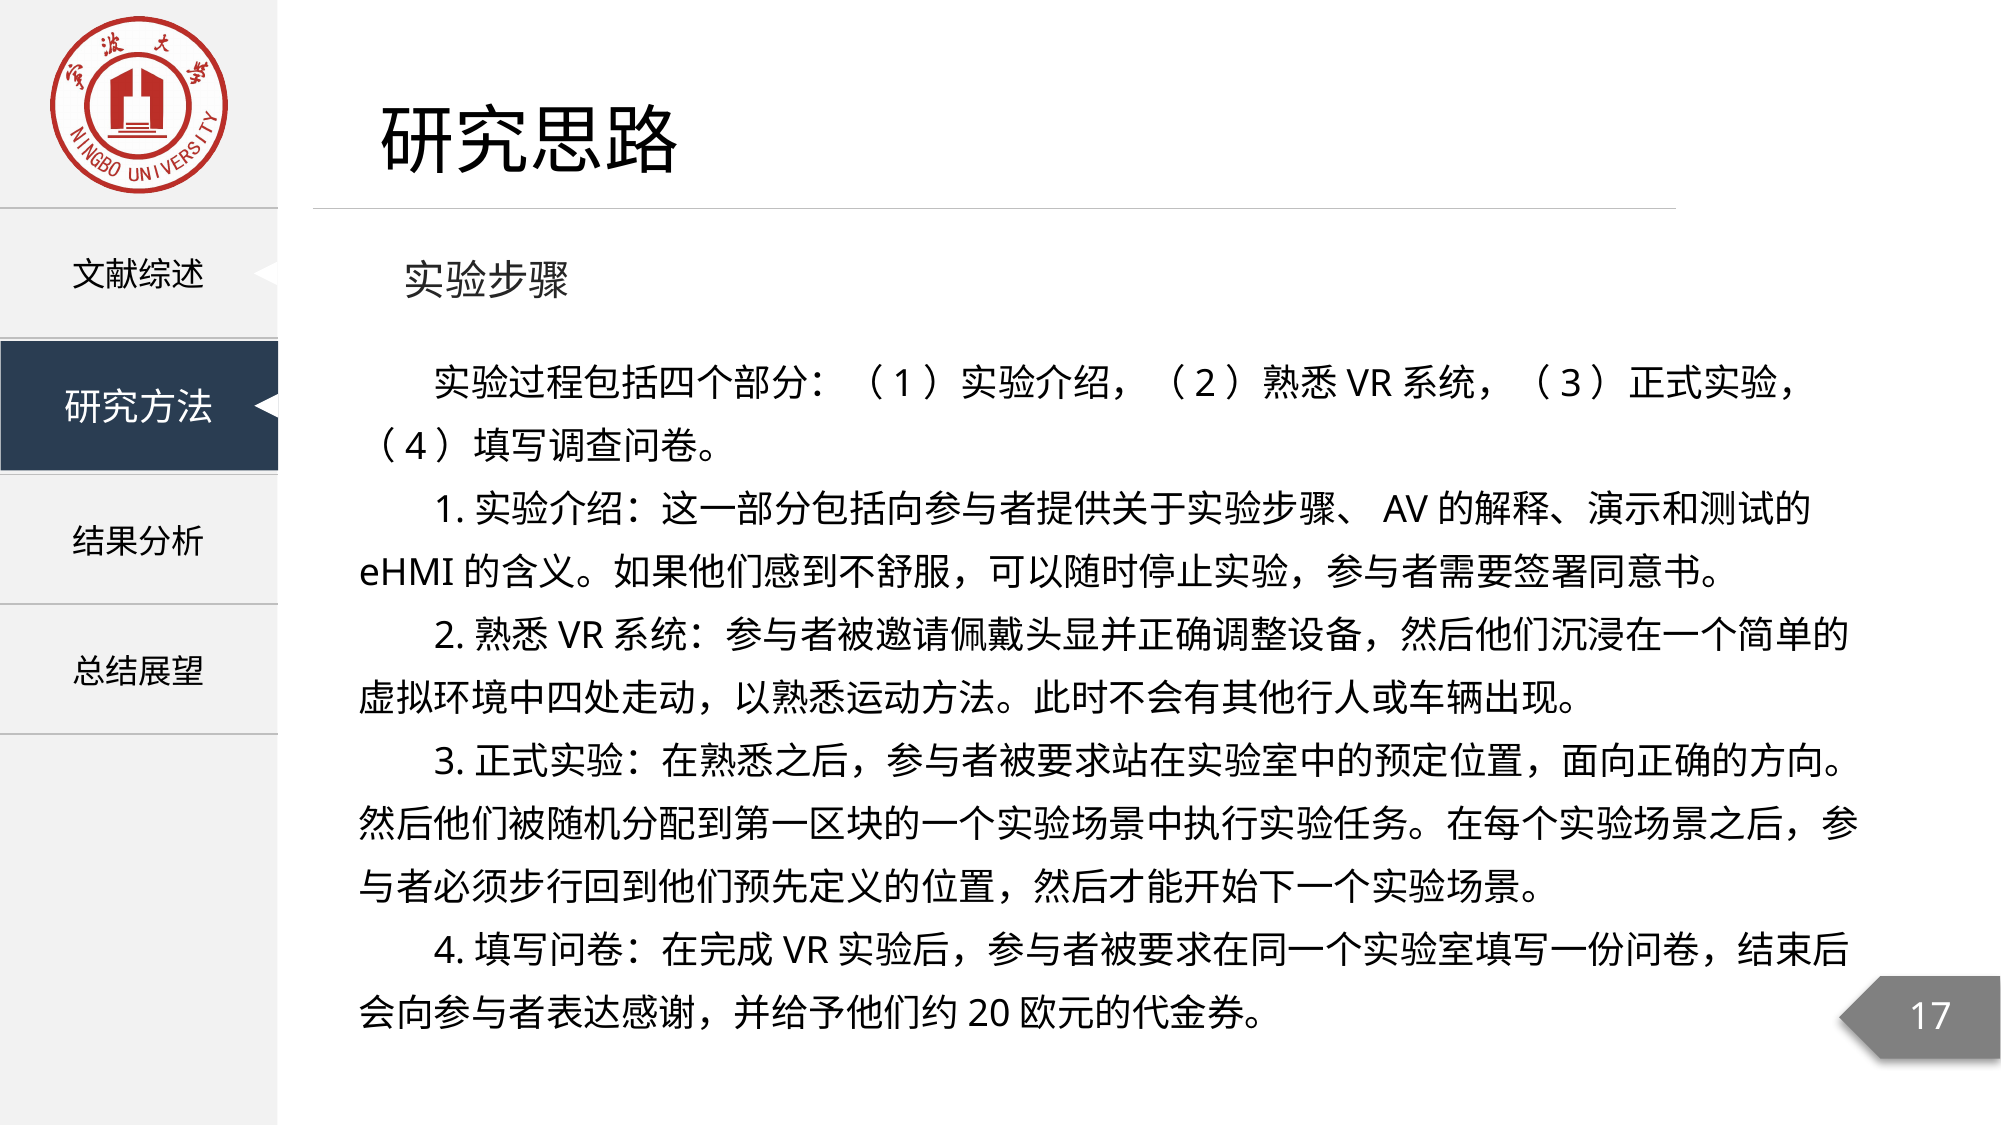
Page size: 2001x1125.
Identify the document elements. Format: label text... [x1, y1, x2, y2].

text_box 实验过程包括四个部分：（1）实验介绍，（2）熟悉VR系统，（3）正式实验，（4）填写调查问卷。 1.实验介绍：这一部分包括向参与者提供关于实验步骤、AV的解释、演示和测试的eHMI的含义。如果他们感到不舒服，可以随时停止实验，参与者需要签署同意书。 2.熟悉VR系统：参与者被邀请佩戴头显并正确调整设备，然后他们沉浸在一个简单的虚拟环境中四处走动，以熟悉运动方法。此时不会有其他行人或车辆出现。 3.正式实验：在熟悉之后，参与者被要求站在实验室中的预定位置，面向正确的方向。然后他们被随机分配到第一区块的一个实验场景中执行实验任务。在每个实验场景之后，参与者必须步行回到他们预先定义的位置，然后才能开始下一个实验场景。 4.填写问卷：在完成VR实验后，参与者被要求在同一个实验室填写一份问卷，结束后会向参与者表达感谢，并给予他们约20欧元的代金券。 [343, 334, 1880, 1042]
text_box 研究思路 [364, 85, 695, 190]
picture [50, 16, 228, 194]
text_box 实验步骤 [388, 221, 586, 312]
